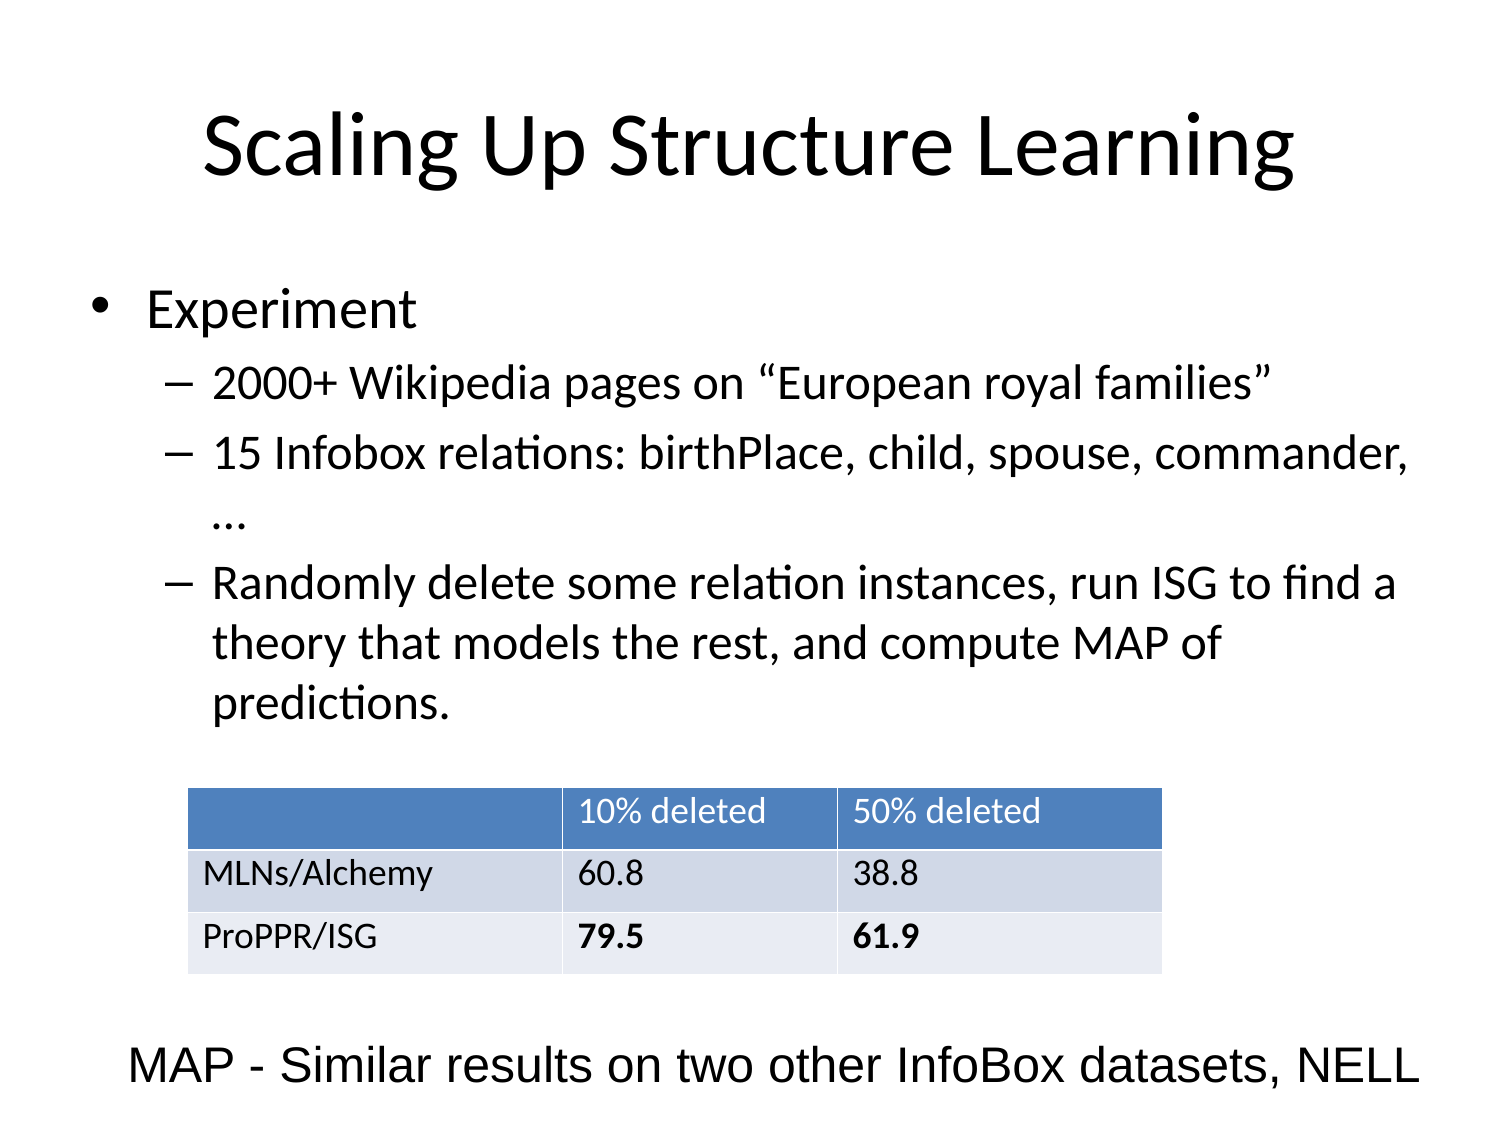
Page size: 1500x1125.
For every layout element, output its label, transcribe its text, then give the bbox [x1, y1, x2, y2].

text_box MAP - Similar results on two other InfoBox datasets, NELL [37, 1024, 1463, 1100]
table_cell 61.9 [838, 913, 1162, 974]
table_header 10% deleted [563, 788, 837, 849]
title Scaling Up Structure Learning [75, 45, 1425, 233]
table_cell ProPPR/ISG [188, 913, 562, 974]
table_cell 79.5 [563, 913, 837, 974]
table_cell 60.8 [563, 851, 837, 912]
table_header 50% deleted [838, 788, 1162, 849]
table_cell MLNs/Alchemy [188, 851, 562, 912]
table_cell 38.8 [838, 851, 1162, 912]
list Experiment 2000+ Wikipedia pages on “European royal families” 15 Infobox relations: birthPlace, child, spouse, commander, … Randomly delete some relation instances, run ISG to find a theory that models the rest, and compute MAP of predictions. [75, 262, 1425, 738]
table_header [188, 788, 562, 849]
